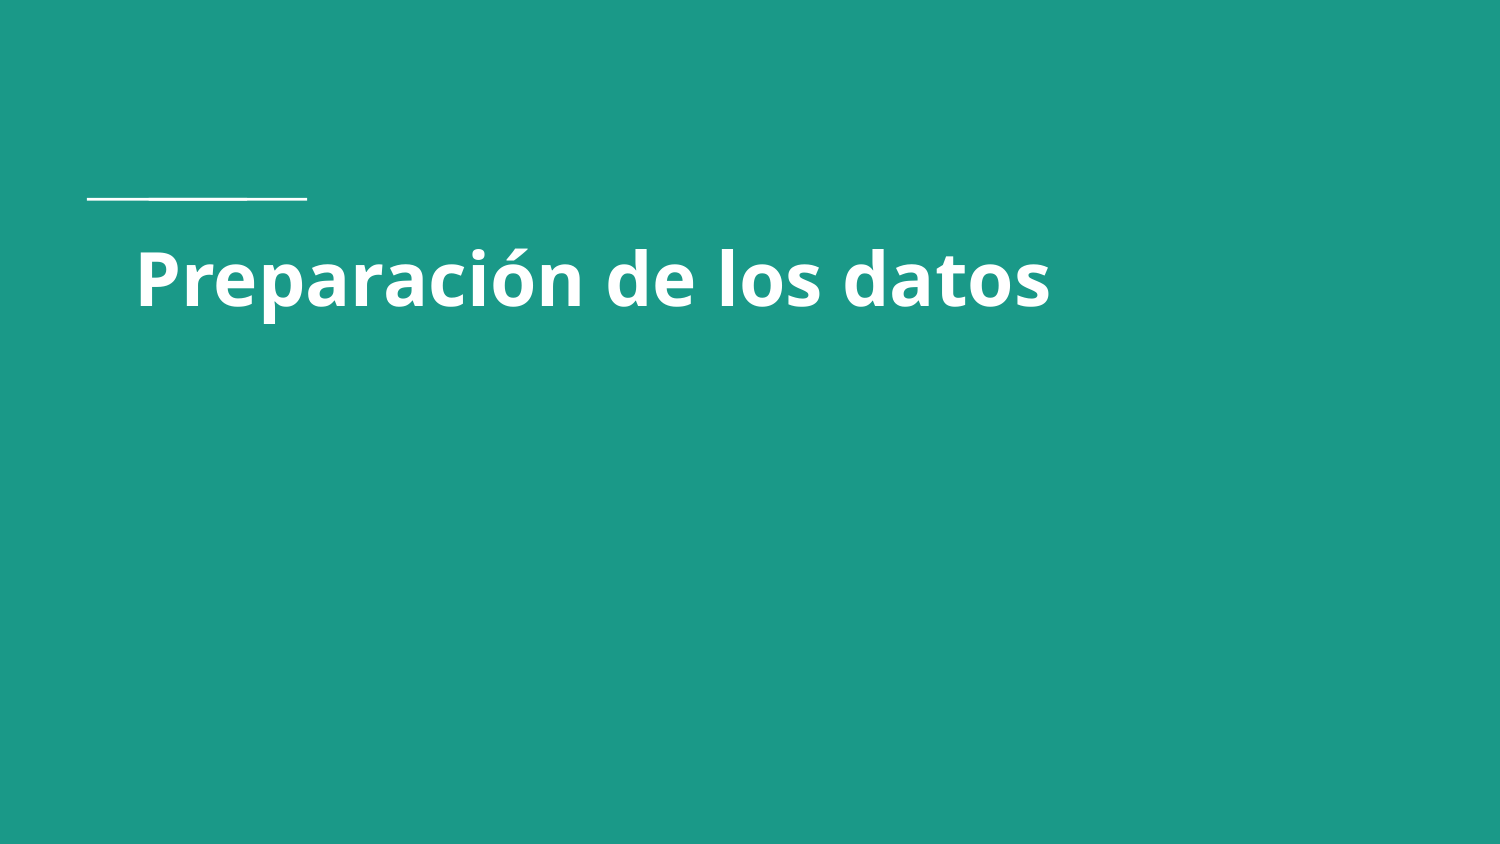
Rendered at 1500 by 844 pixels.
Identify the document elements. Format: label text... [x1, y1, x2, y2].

title Preparación de los datos [119, 216, 1381, 466]
